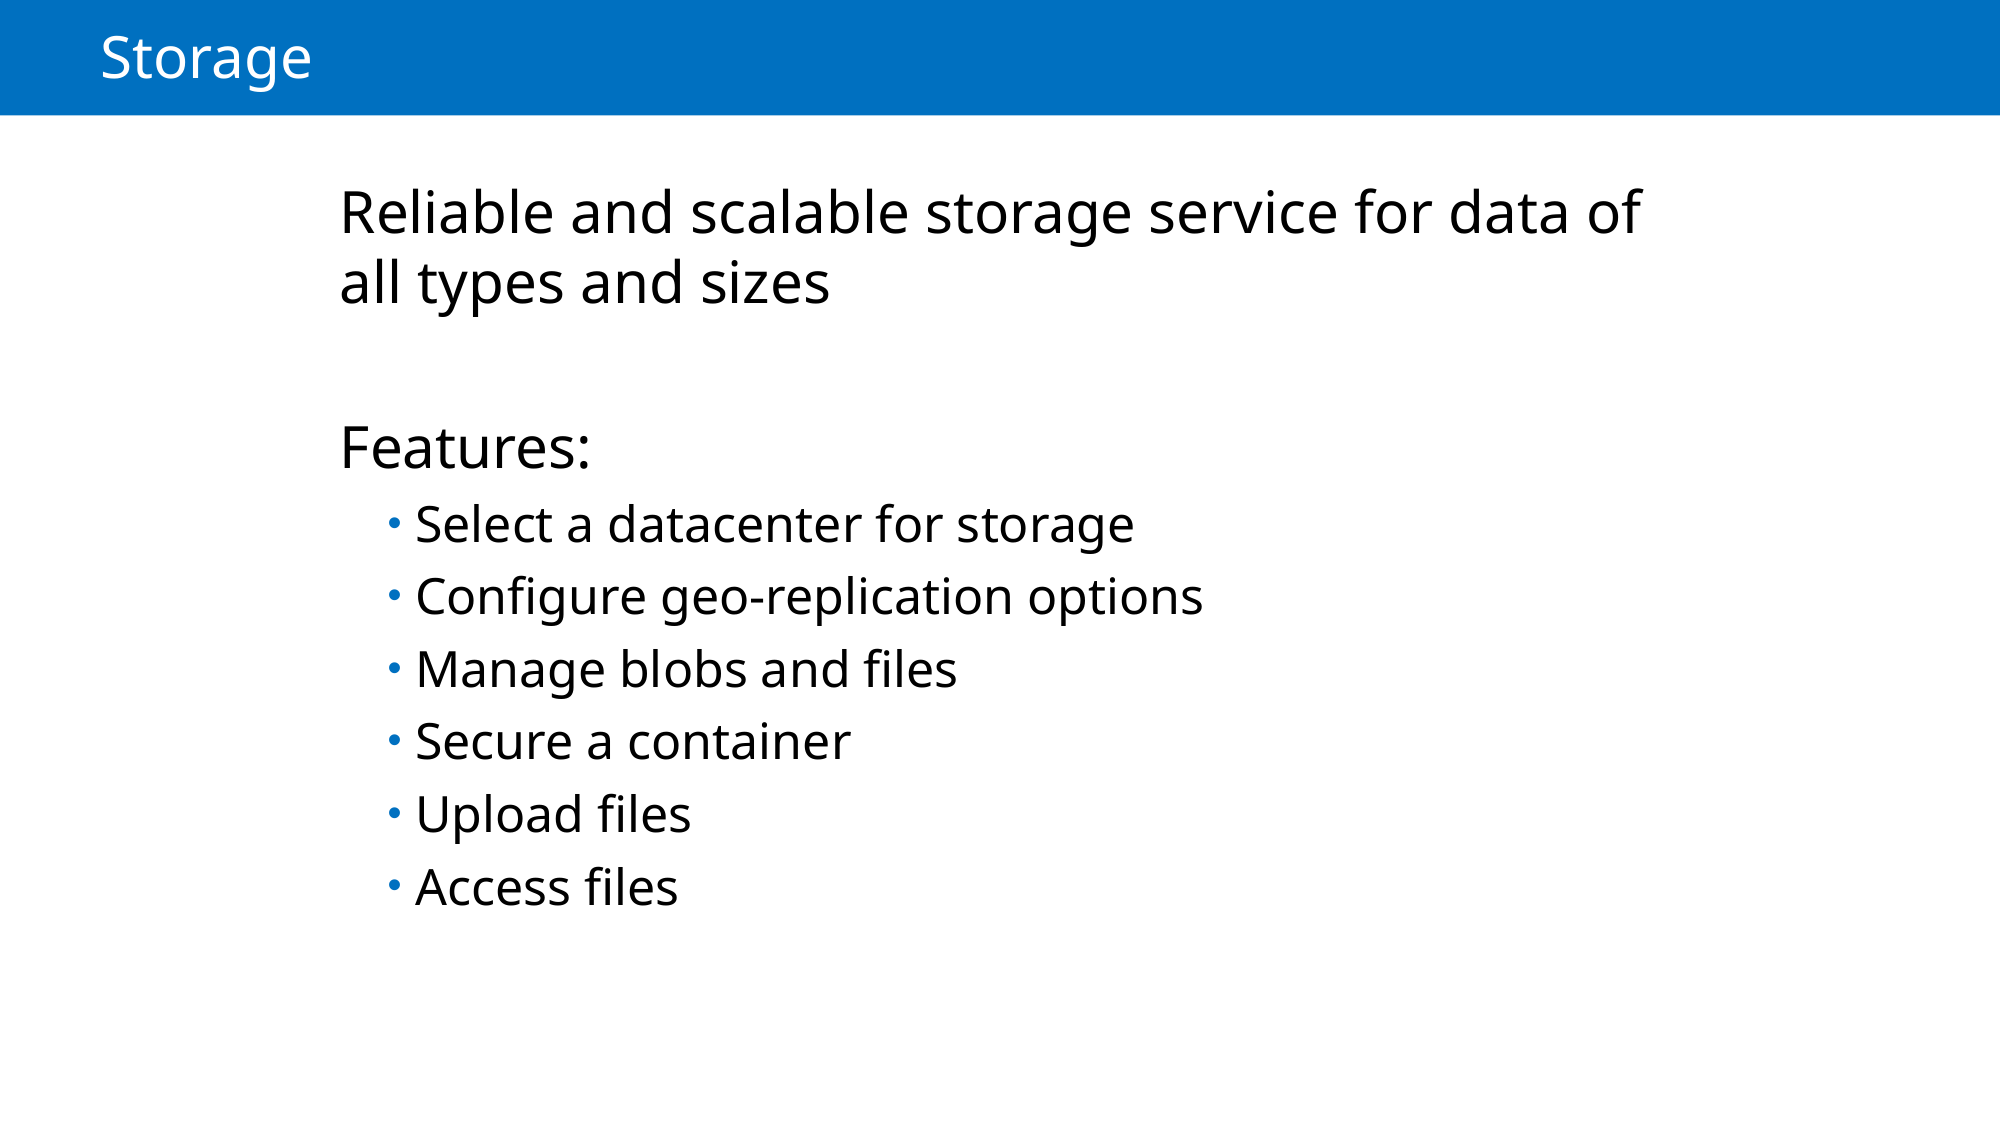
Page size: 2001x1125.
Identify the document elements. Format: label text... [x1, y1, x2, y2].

text_box Reliable and scalable storage service for data of all types and sizes Features: Select a datacenter for storage Configure geo-replication options Manage blobs and files Secure a container Upload files Access files [325, 167, 1658, 1012]
title Storage [100, 0, 1802, 122]
